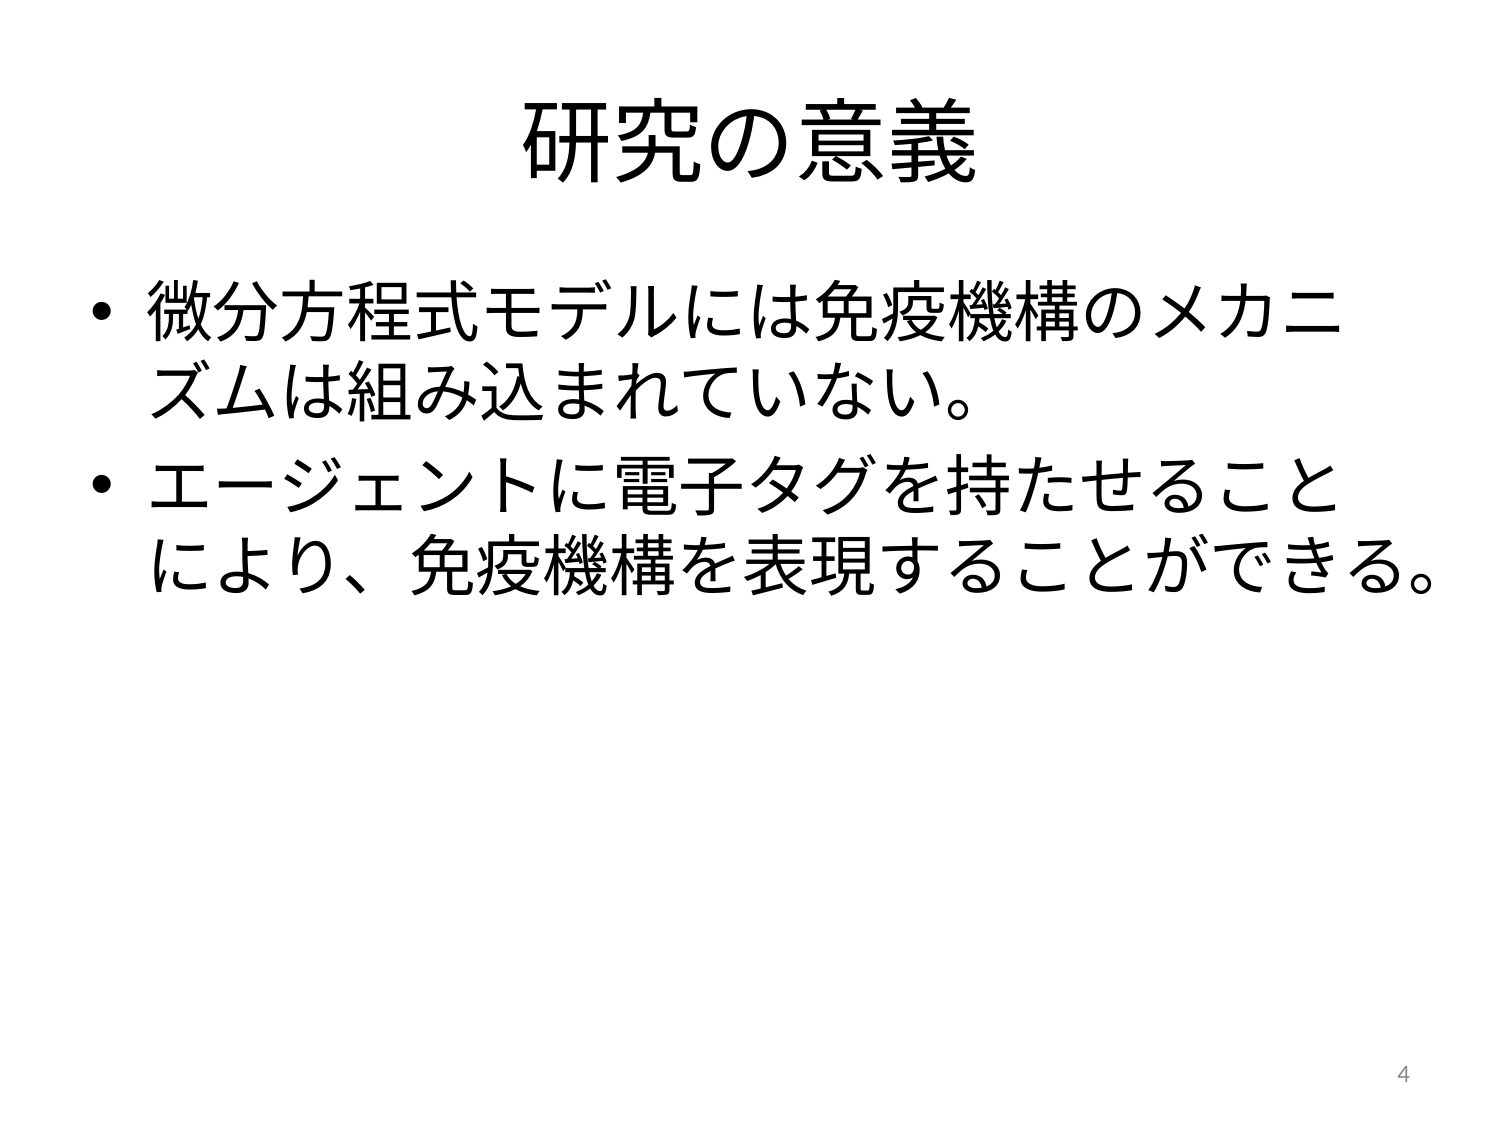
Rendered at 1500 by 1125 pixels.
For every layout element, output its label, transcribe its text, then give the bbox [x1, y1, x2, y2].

list 微分方程式モデルには免疫機構のメカニズムは組み込まれていない。 エージェントに電子タグを持たせることにより、免疫機構を表現することができる。 [75, 262, 1425, 1005]
slide_number 4 [1074, 1042, 1425, 1103]
title 研究の意義 [75, 45, 1425, 233]
